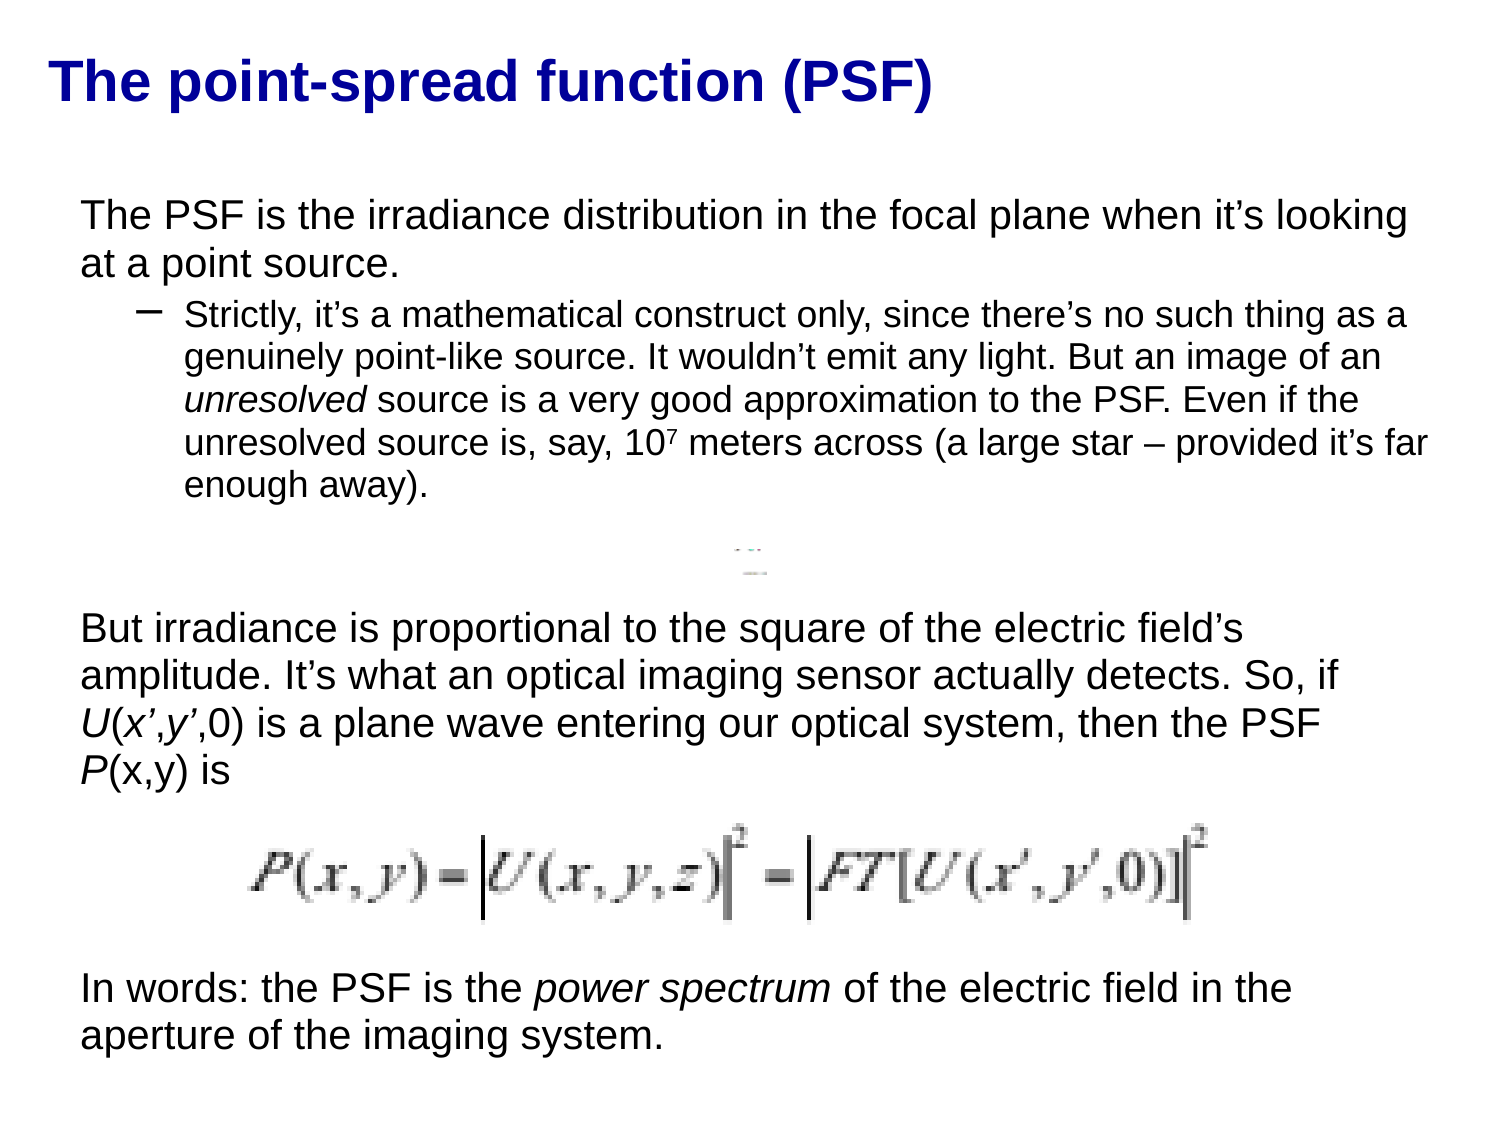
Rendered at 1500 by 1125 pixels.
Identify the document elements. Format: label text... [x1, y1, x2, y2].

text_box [239, 806, 1214, 934]
title The point-spread function (PSF) [47, 38, 1245, 128]
text_box The PSF is the irradiance distribution in the focal plane when it’s looking at a point source. Strictly, it’s a mathematical construct only, since there’s no such thing as a genuinely point-like source. It wouldn’t emit any light. But an image of an unresolved source is a very good approximation to the PSF. Even if the unresolved source is, say, 107 meters across (a large star – provided it’s far enough away). But irradiance is proportional to the square of the electric field’s amplitude. It’s what an optical imaging sensor actually detects. So, if U(x’,y’,0) is a plane wave entering our optical system, then the PSF P(x,y) is In words: the PSF is the power spectrum of the electric field in the aperture of the imaging system. [65, 184, 1453, 1080]
picture [733, 549, 767, 576]
